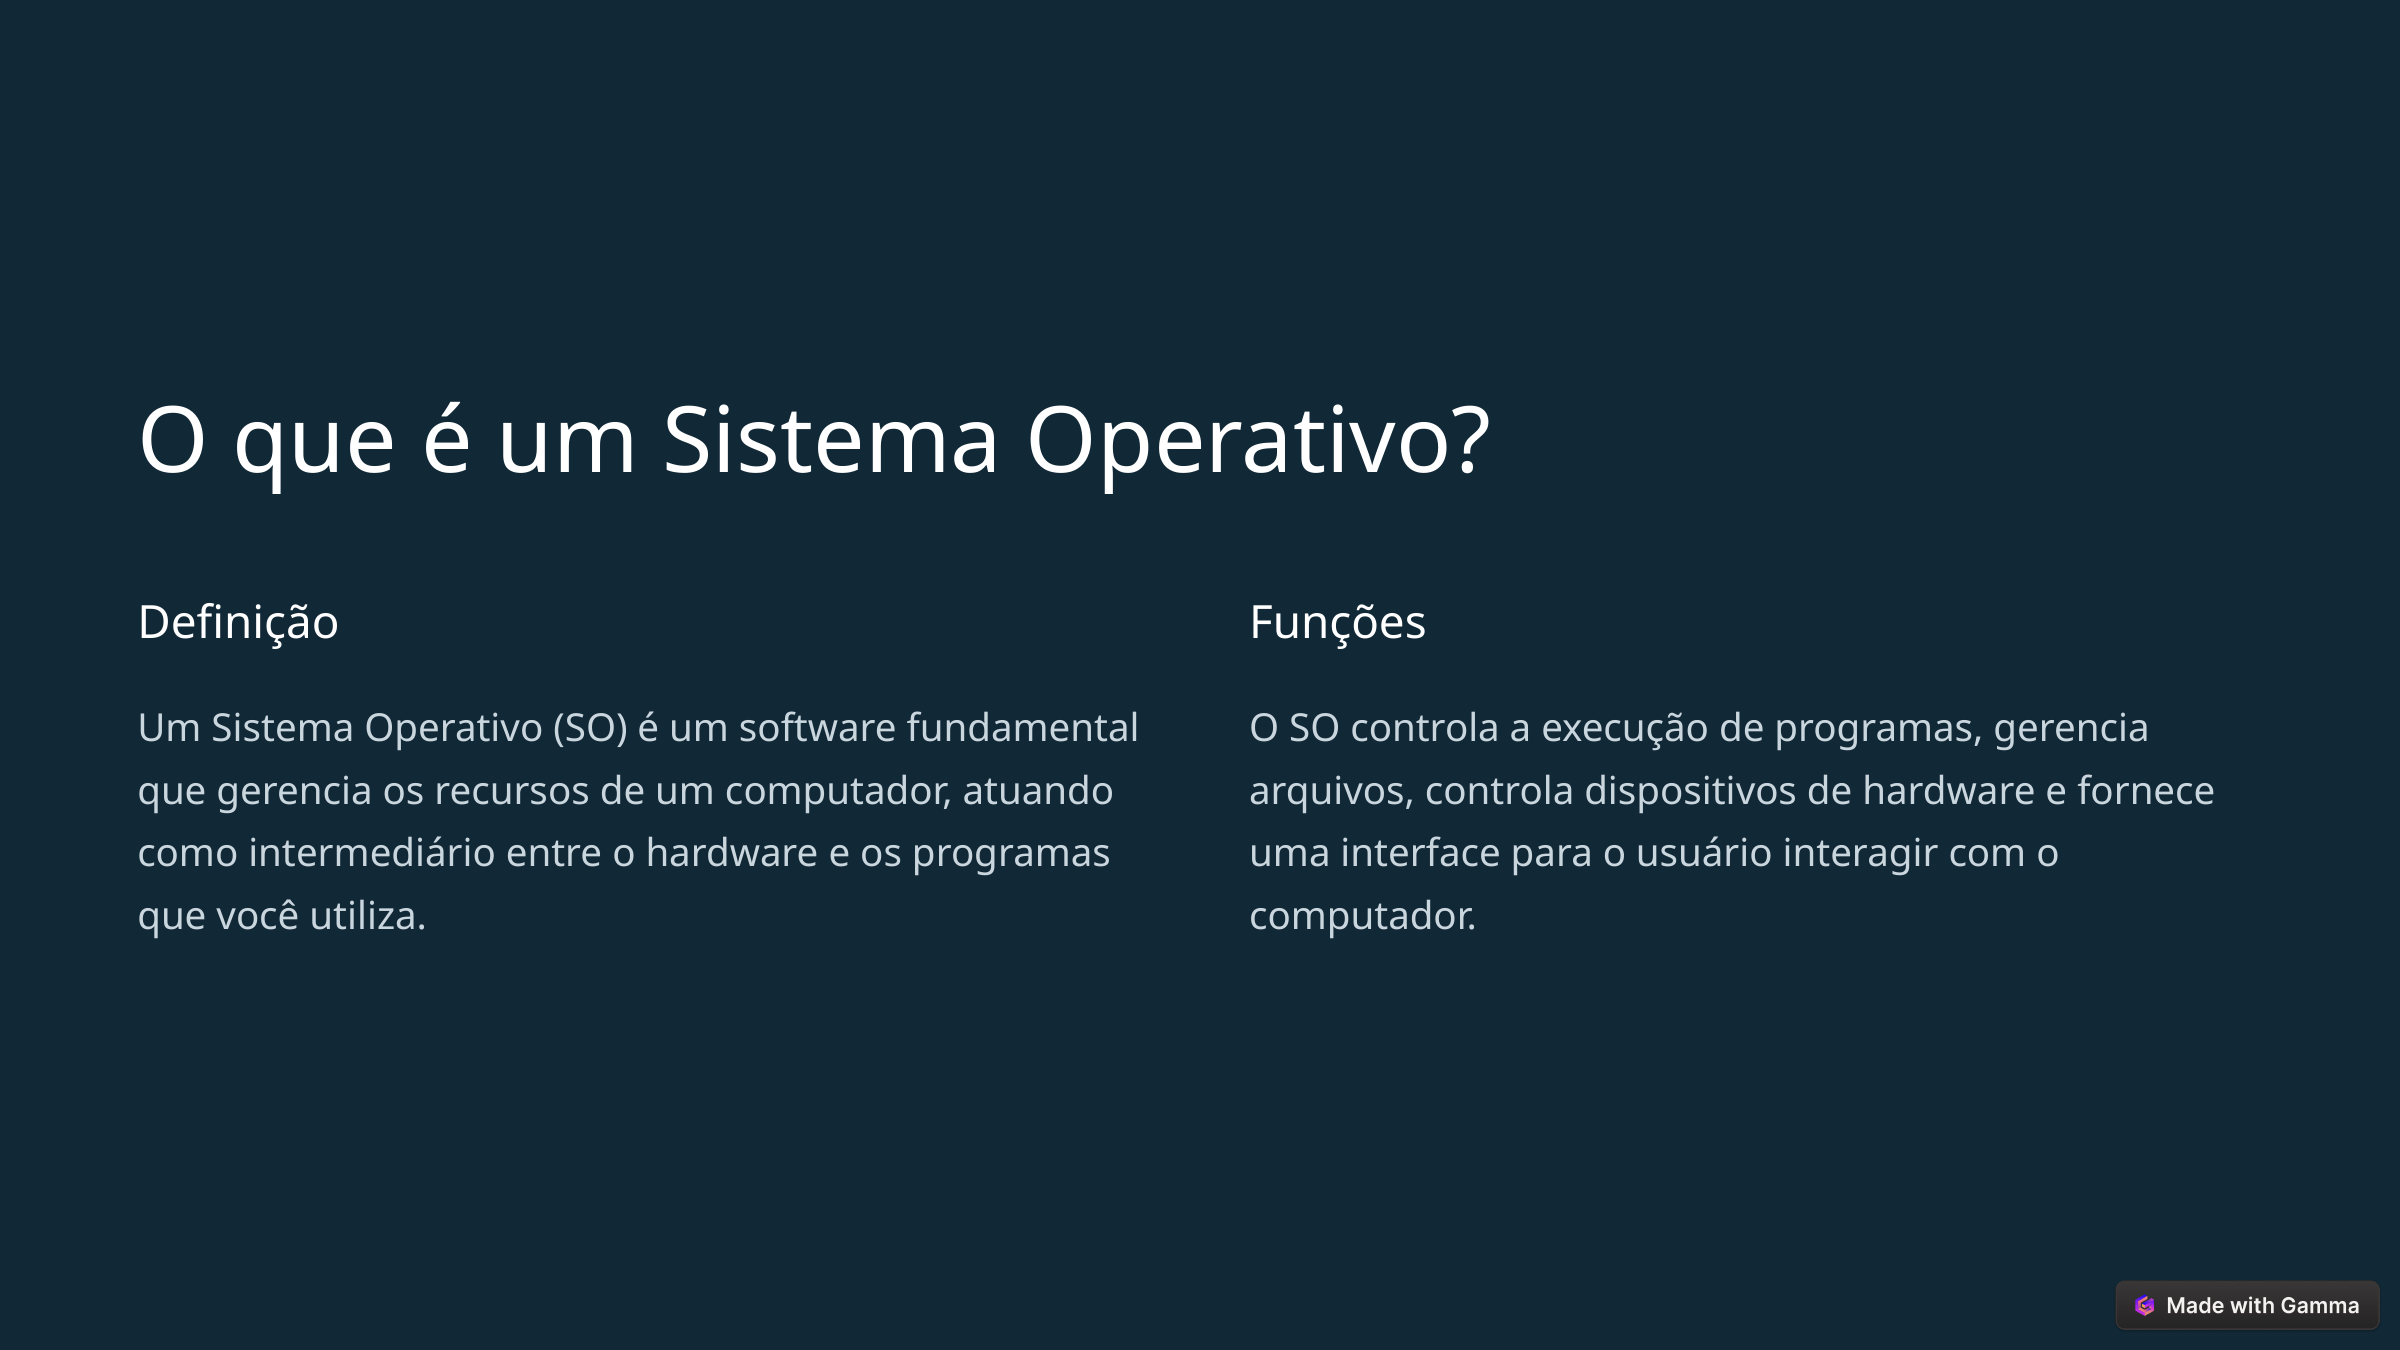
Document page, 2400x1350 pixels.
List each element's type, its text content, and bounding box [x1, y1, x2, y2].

text_box Funções [1249, 589, 1712, 648]
text_box Definição [137, 589, 600, 648]
picture [2106, 1271, 2389, 1339]
text_box O SO controla a execução de programas, gerencia arquivos, controla dispositivos de hardware e fornece uma interface para o usuário interagir com o computador. [1249, 686, 2264, 876]
text_box Um Sistema Operativo (SO) é um software fundamental que gerencia os recursos de um computador, atuando como intermediário entre o hardware e os programas que você utiliza. [137, 686, 1152, 939]
text_box O que é um Sistema Operativo? [137, 376, 1860, 492]
